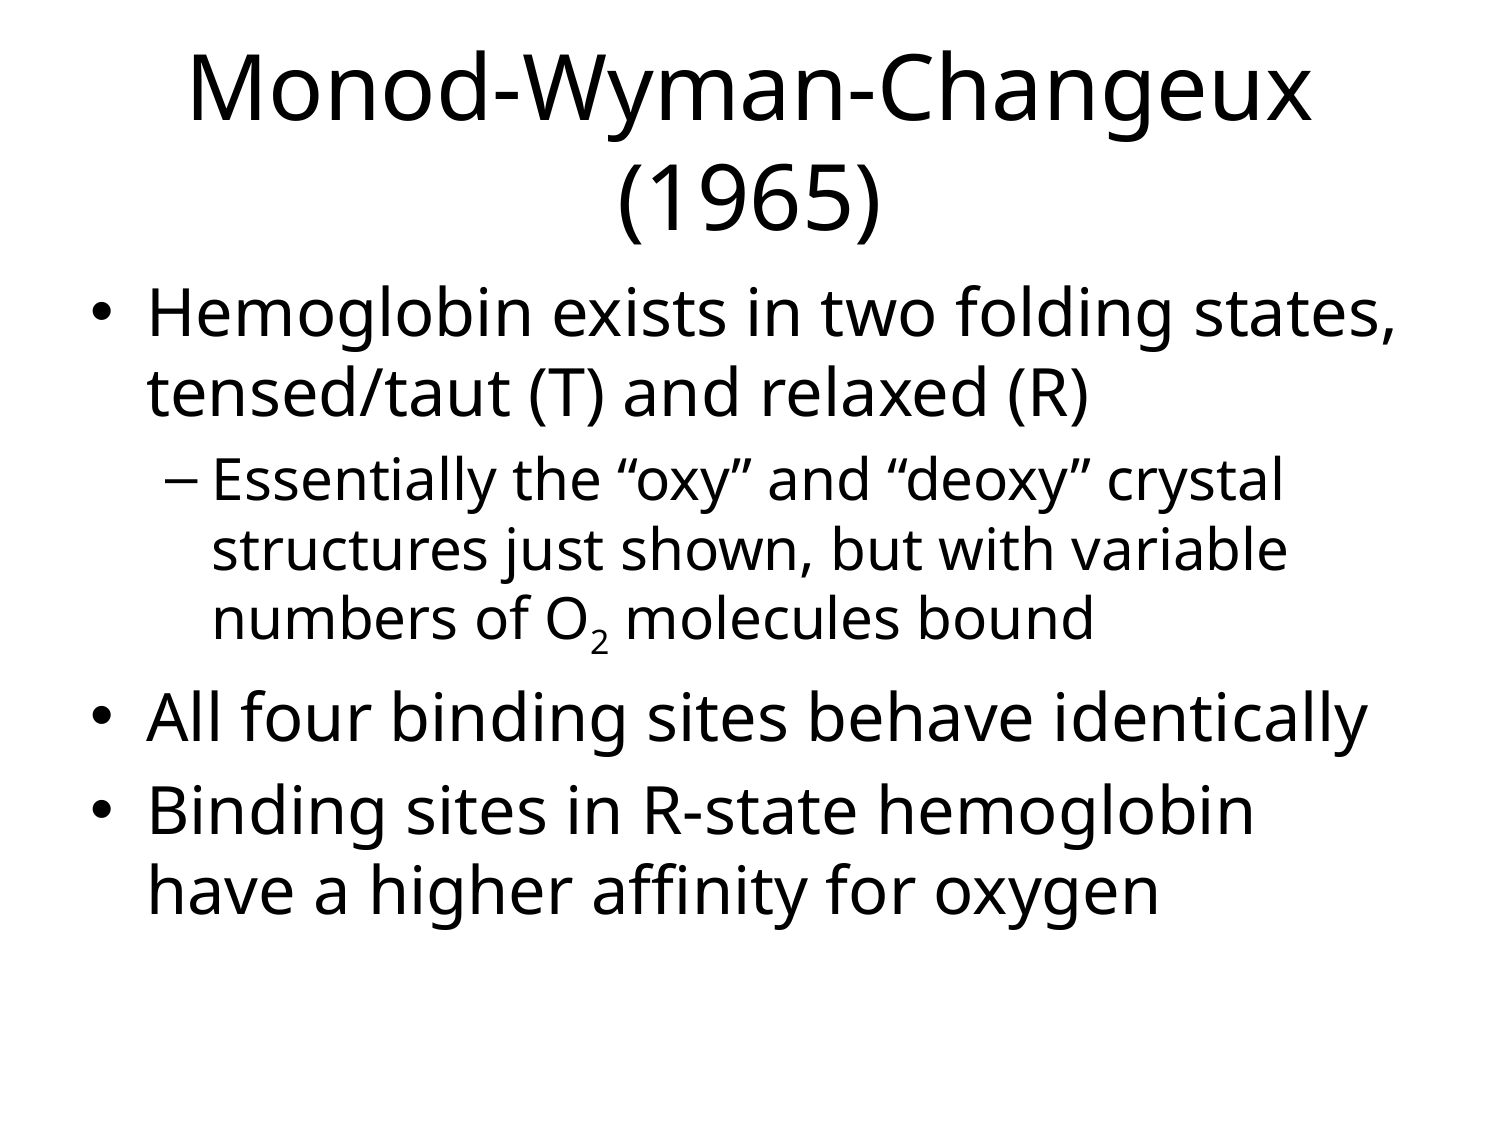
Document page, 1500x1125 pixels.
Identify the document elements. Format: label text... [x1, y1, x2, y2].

title Monod-Wyman-Changeux (1965) [75, 45, 1425, 233]
list Hemoglobin exists in two folding states, tensed/taut (T) and relaxed (R) Essentially the “oxy” and “deoxy” crystal structures just shown, but with variable numbers of O2 molecules bound All four binding sites behave identically Binding sites in R-state hemoglobin have a higher affinity for oxygen [75, 262, 1425, 1005]
